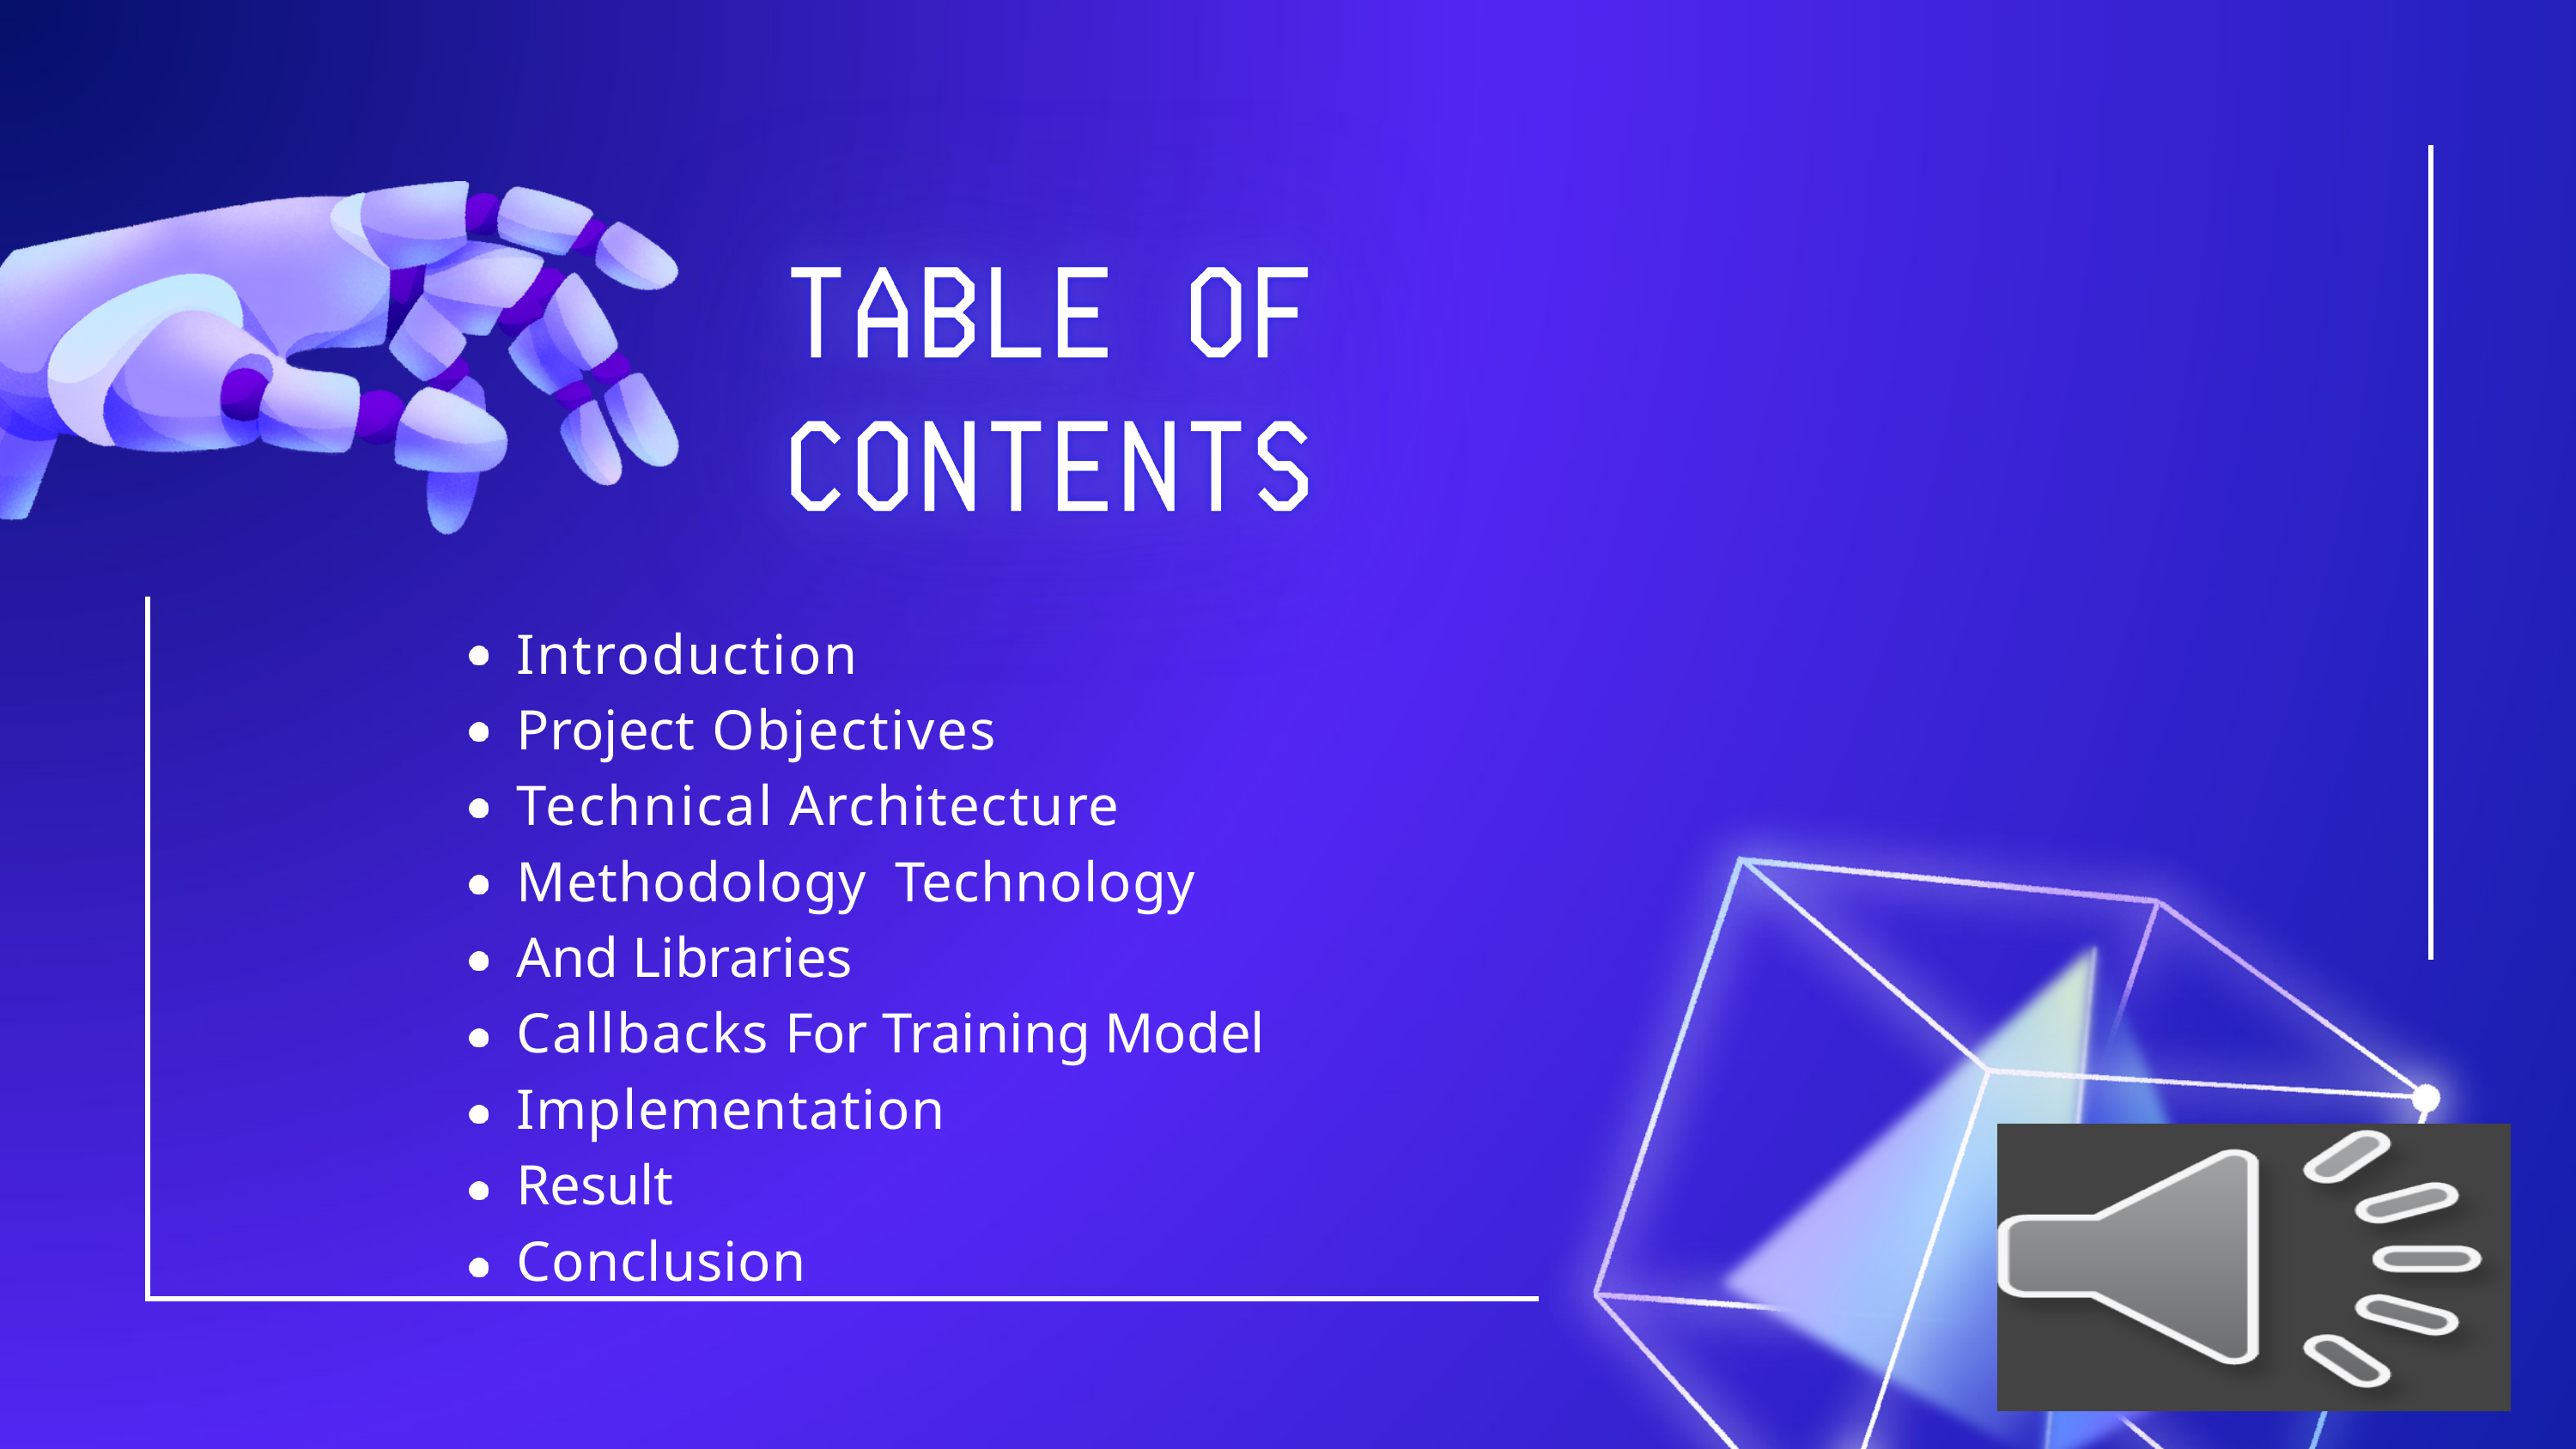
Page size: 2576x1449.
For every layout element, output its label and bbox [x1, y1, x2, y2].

picture [1996, 0, 2576, 1449]
picture [0, 0, 144, 1449]
text_box [144, 0, 2500, 1449]
